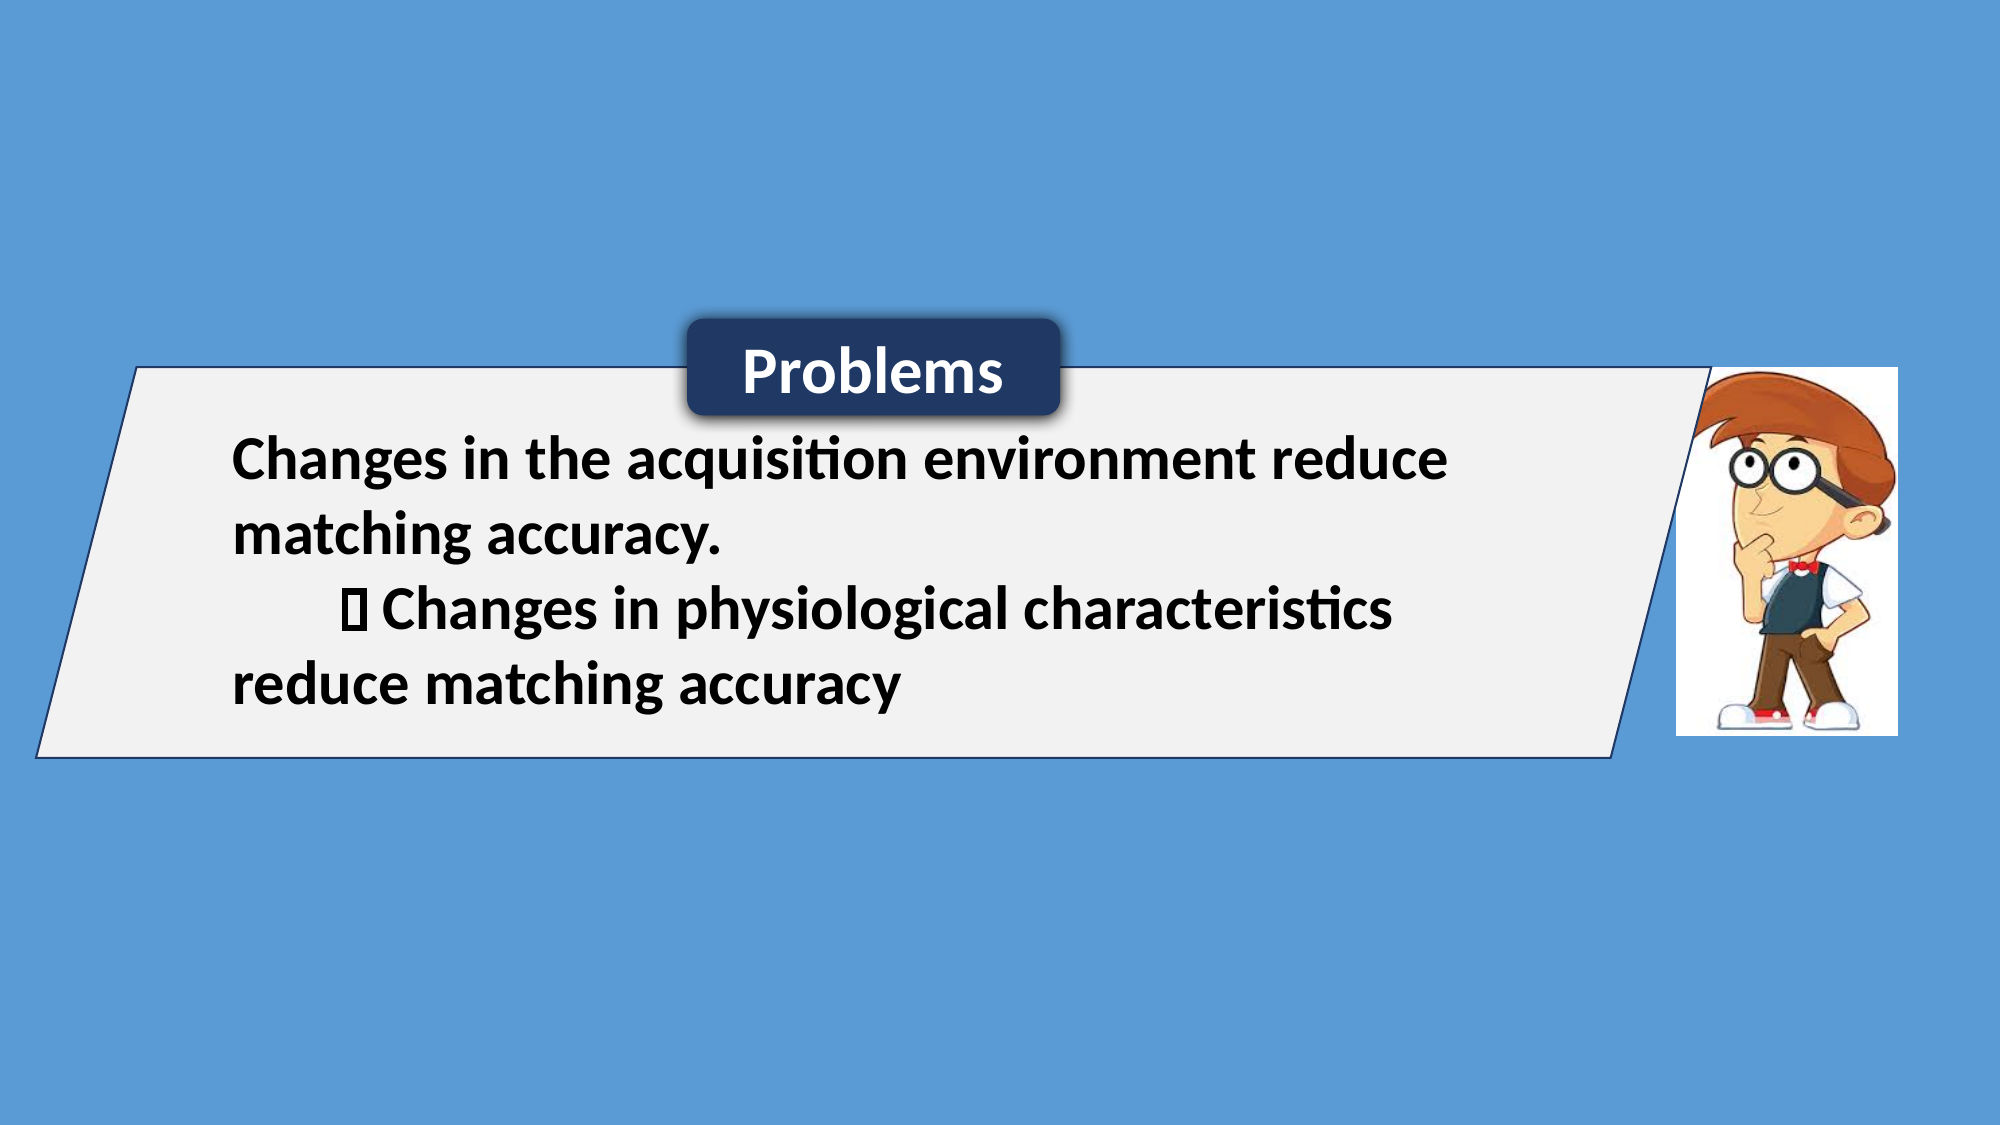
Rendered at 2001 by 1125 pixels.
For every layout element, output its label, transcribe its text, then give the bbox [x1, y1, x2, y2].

text_box [344, 590, 365, 629]
picture [1676, 367, 1898, 736]
text_box Problems [686, 317, 1062, 417]
text_box Changes in the acquisition environment reduce matching accuracy. Changes in physiological characteristics reduce matching accuracy [34, 366, 1713, 759]
